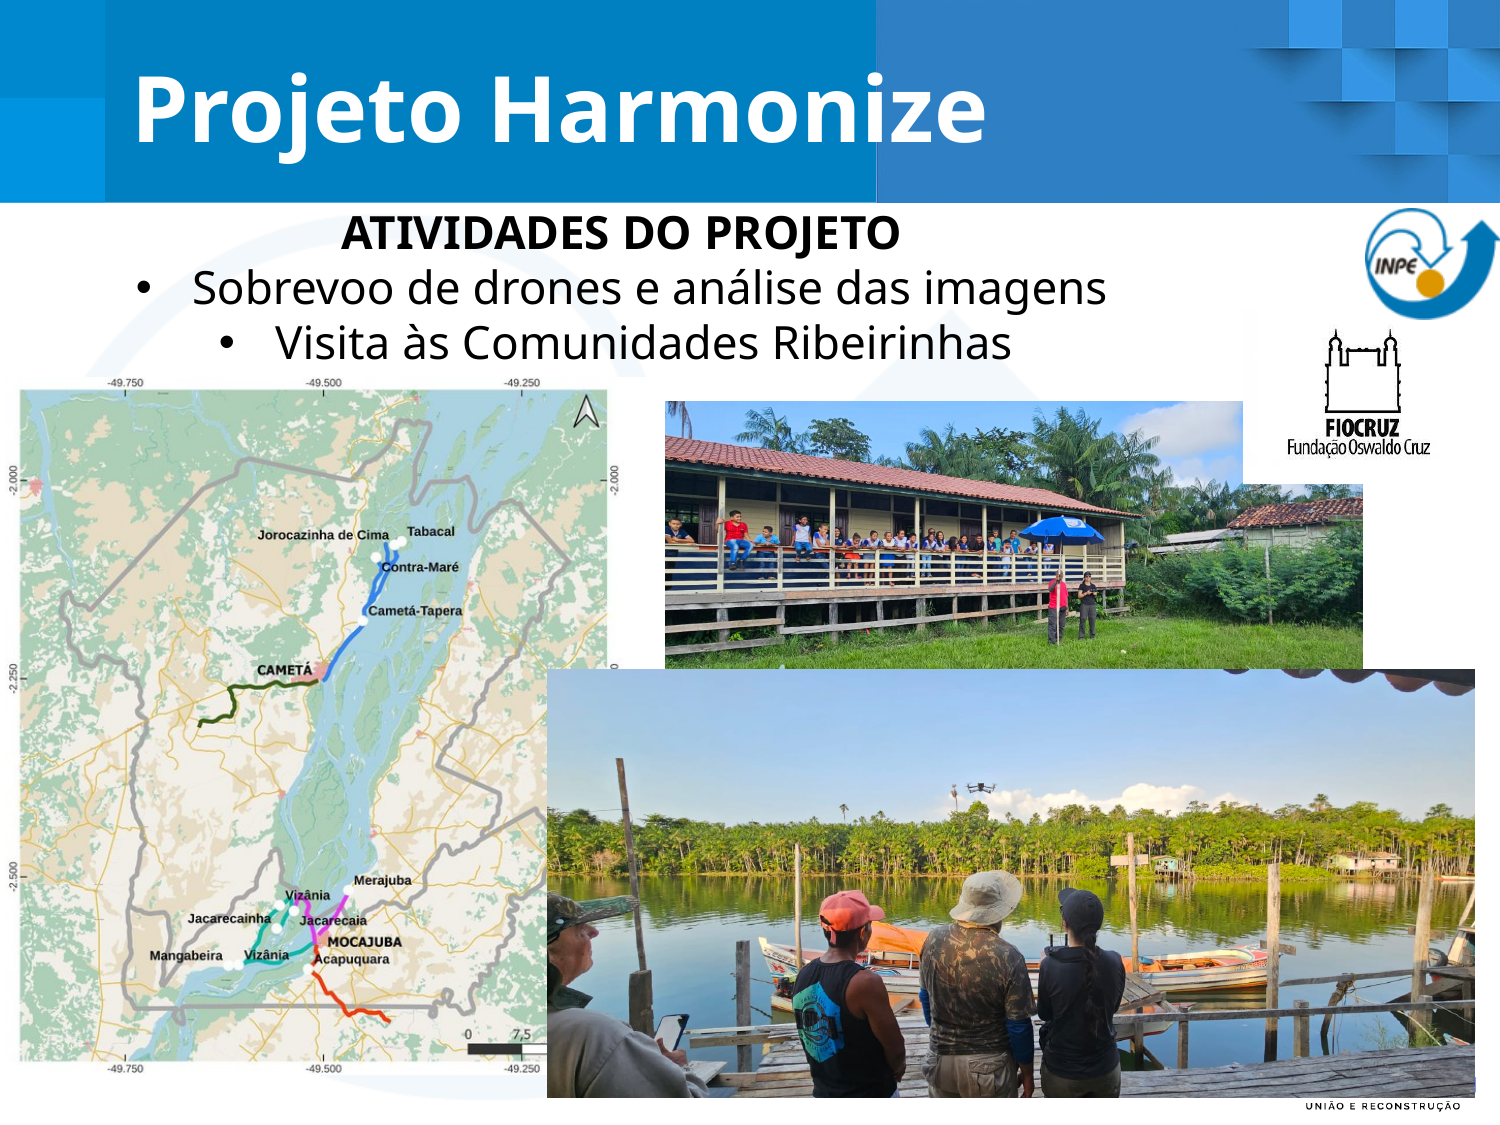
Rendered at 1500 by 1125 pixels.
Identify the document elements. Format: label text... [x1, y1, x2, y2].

picture [877, 0, 1500, 203]
text_box ATIVIDADES DO PROJETO Sobrevoo de drones e análise das imagens Visita às Comunidades Ribeirinhas [0, 196, 1244, 376]
picture [0, 208, 1500, 1125]
title Projeto Harmonize [123, 14, 1425, 197]
